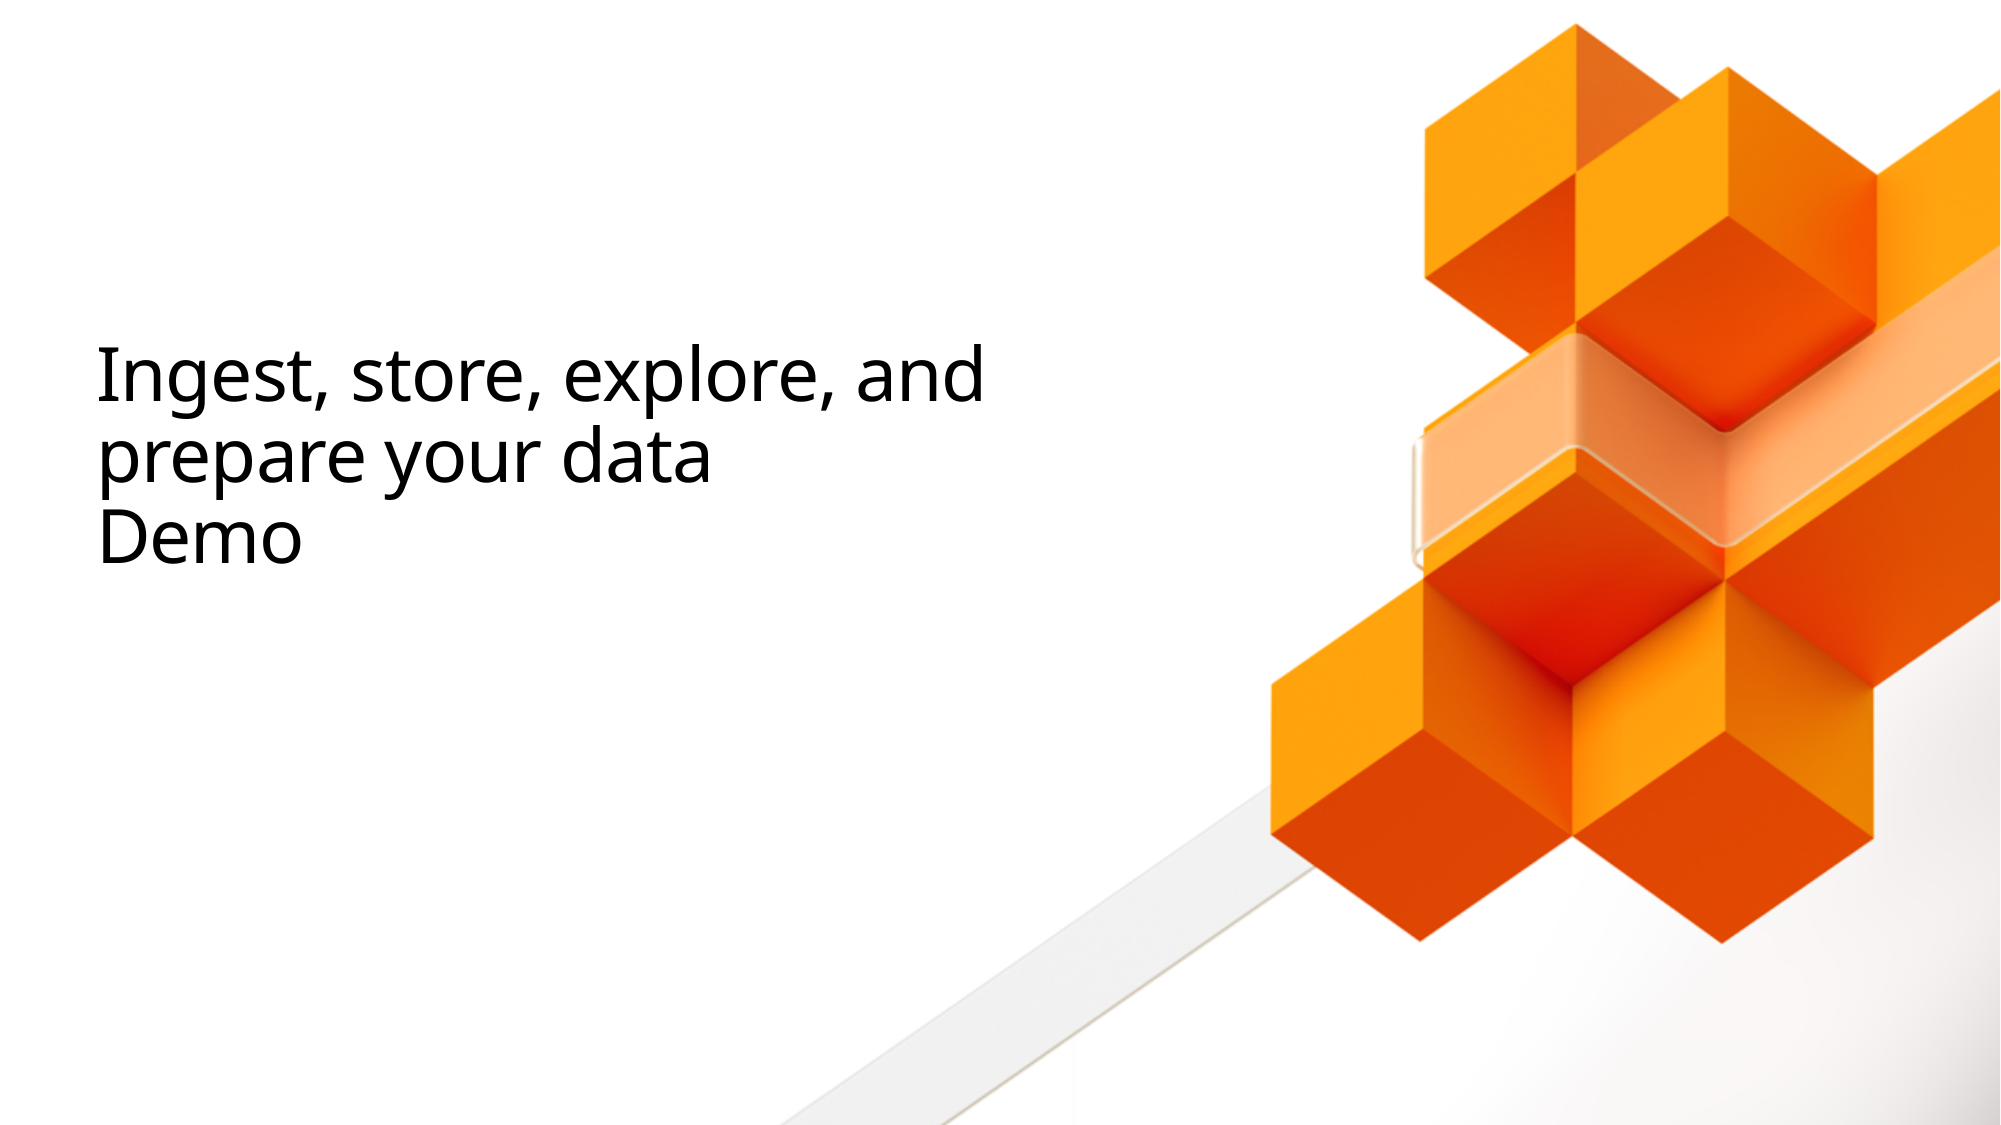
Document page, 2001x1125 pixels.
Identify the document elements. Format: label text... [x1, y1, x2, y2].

title Ingest, store, explore, and prepare your data Demo [96, 334, 1000, 580]
picture [724, 0, 2001, 1125]
